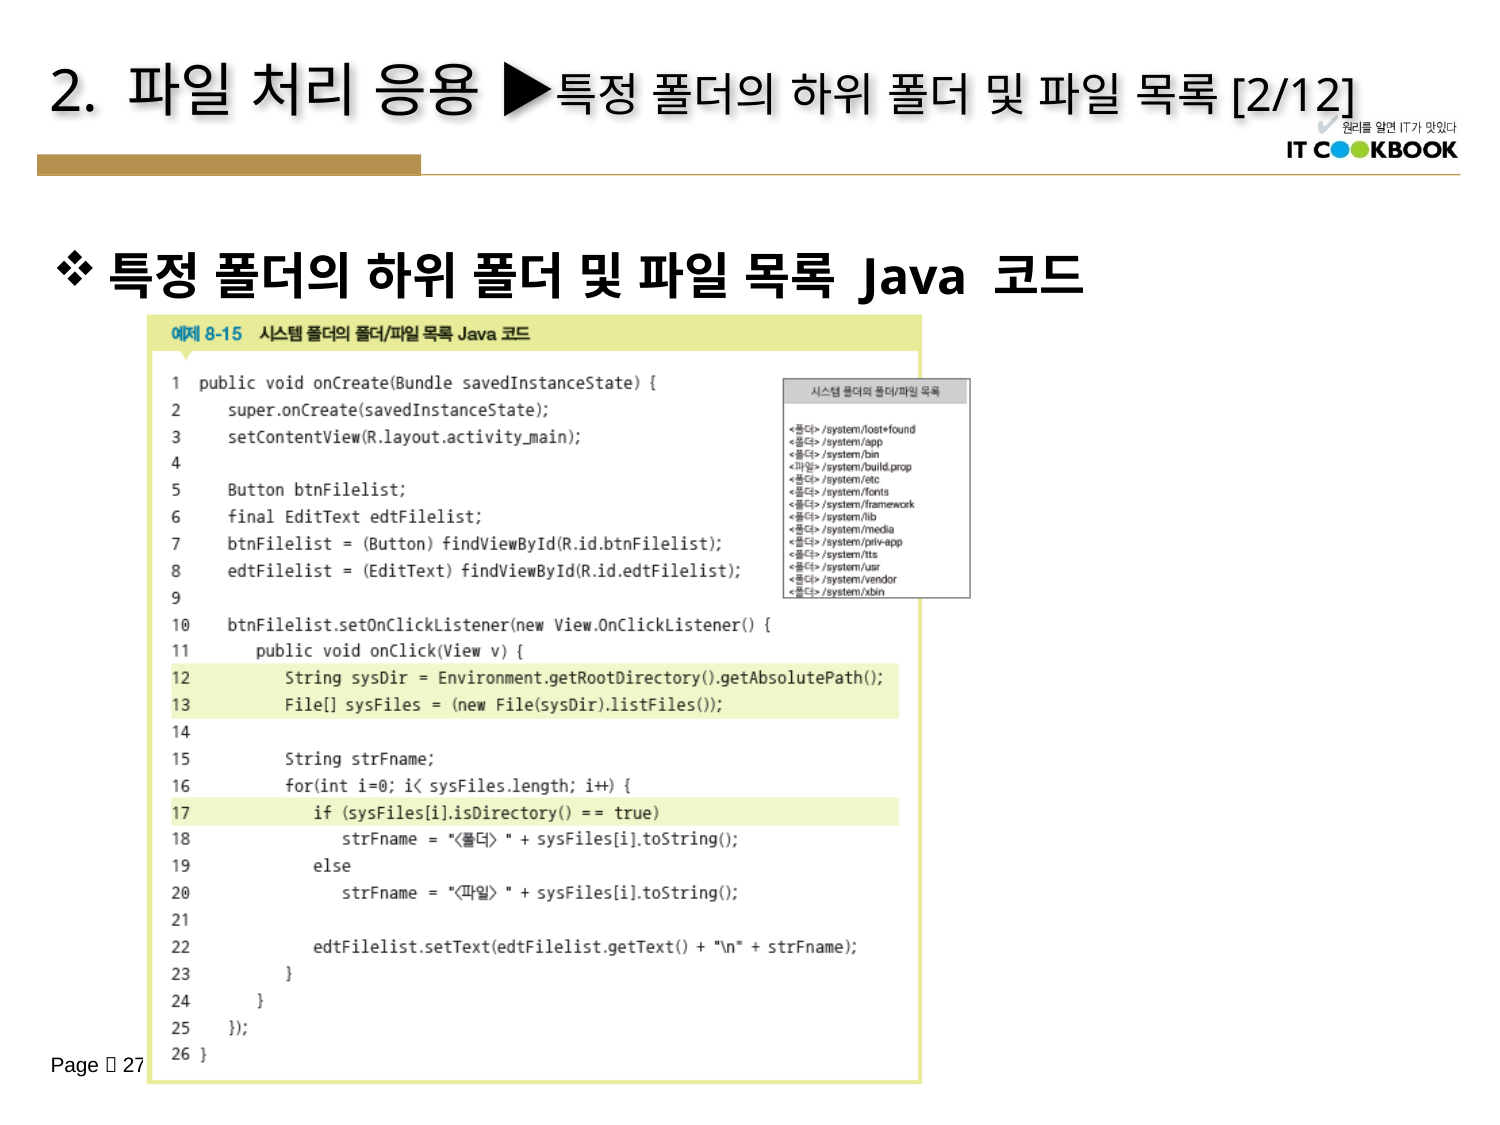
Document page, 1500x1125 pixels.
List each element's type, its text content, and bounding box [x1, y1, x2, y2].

title 2. 파일 처리 응용 ▶특정 폴더의 하위 폴더 및 파일 목록[2/12] [48, 53, 1480, 161]
list 특정 폴더의 하위 폴더 및 파일 목록 Java 코드 [8, 243, 1480, 1031]
picture [143, 311, 976, 1091]
